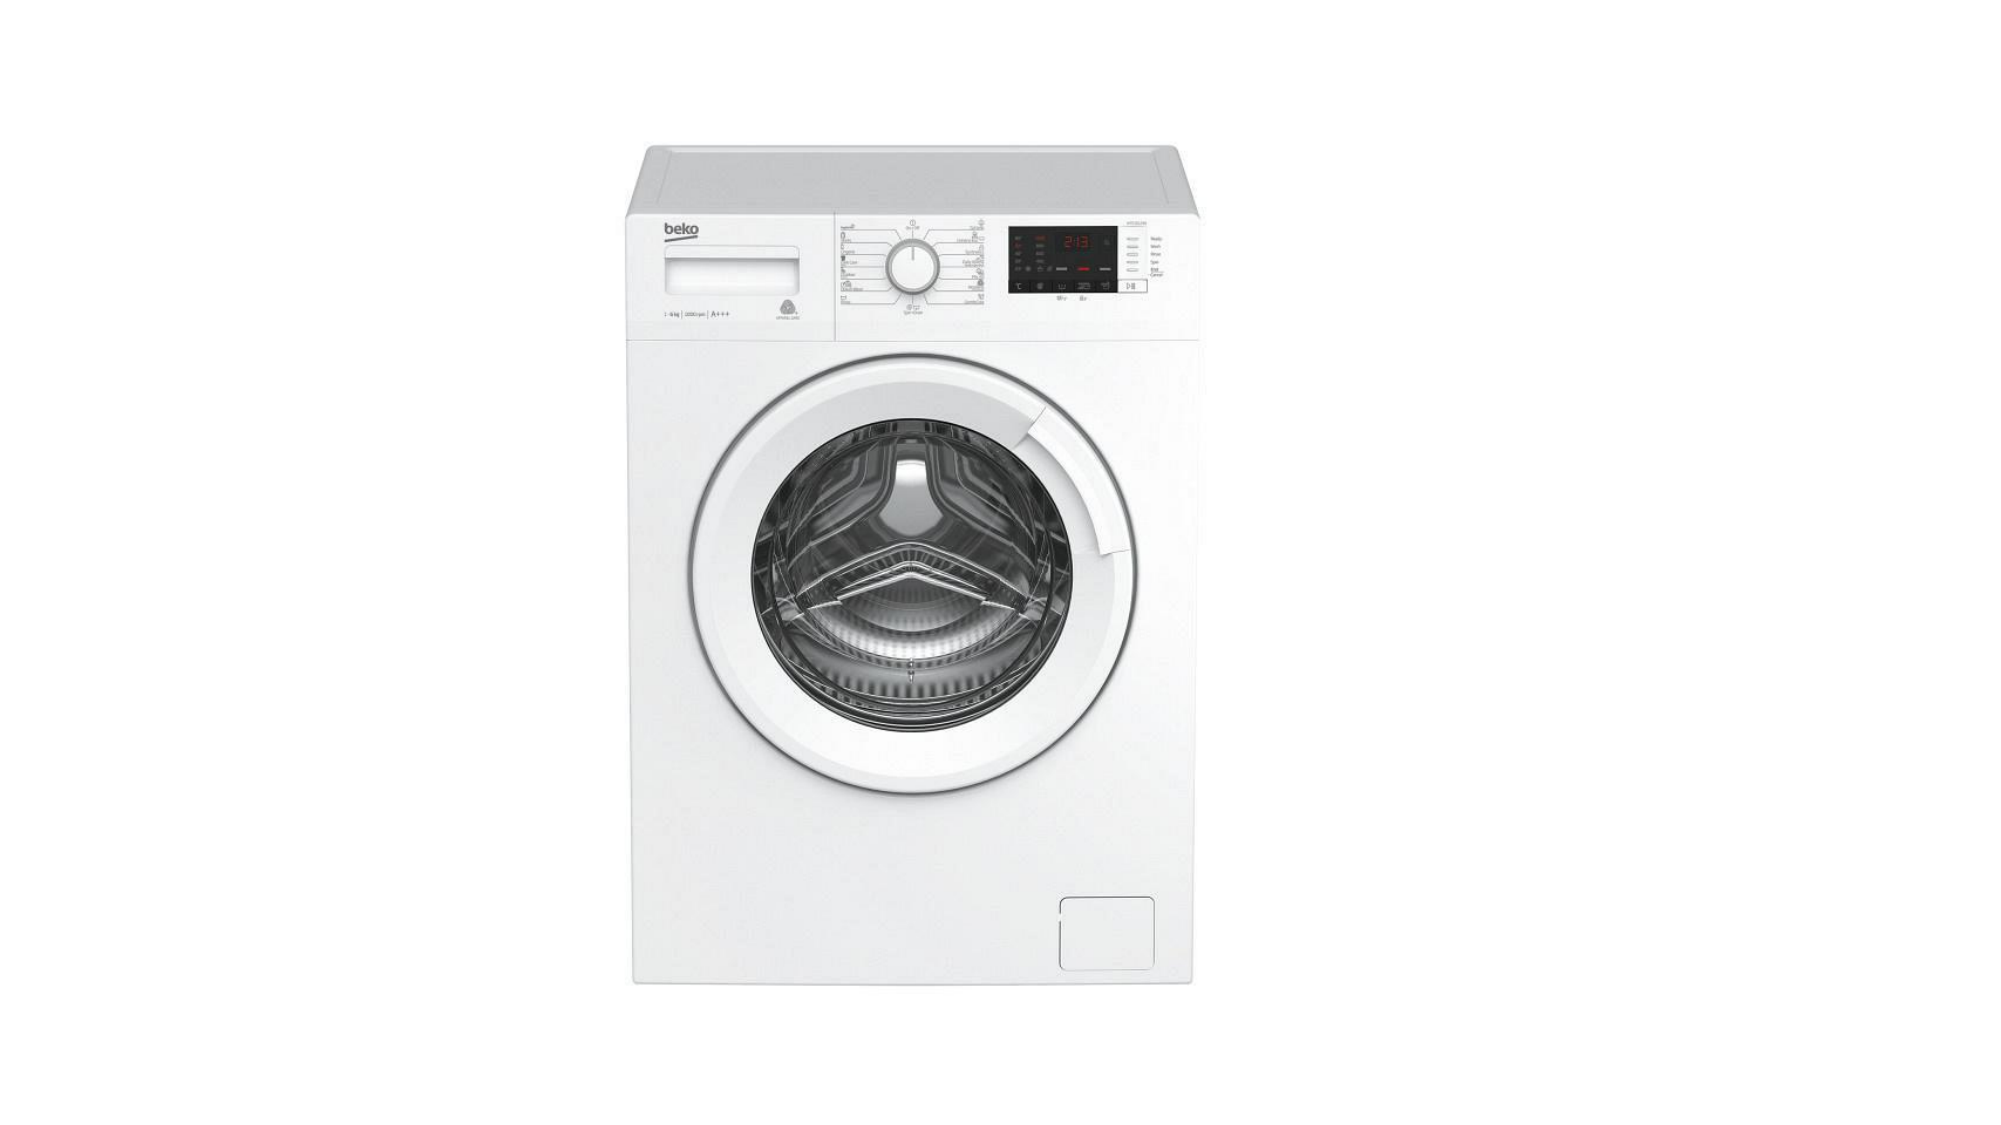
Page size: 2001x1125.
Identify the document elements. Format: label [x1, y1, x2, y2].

list [475, 104, 1367, 1042]
